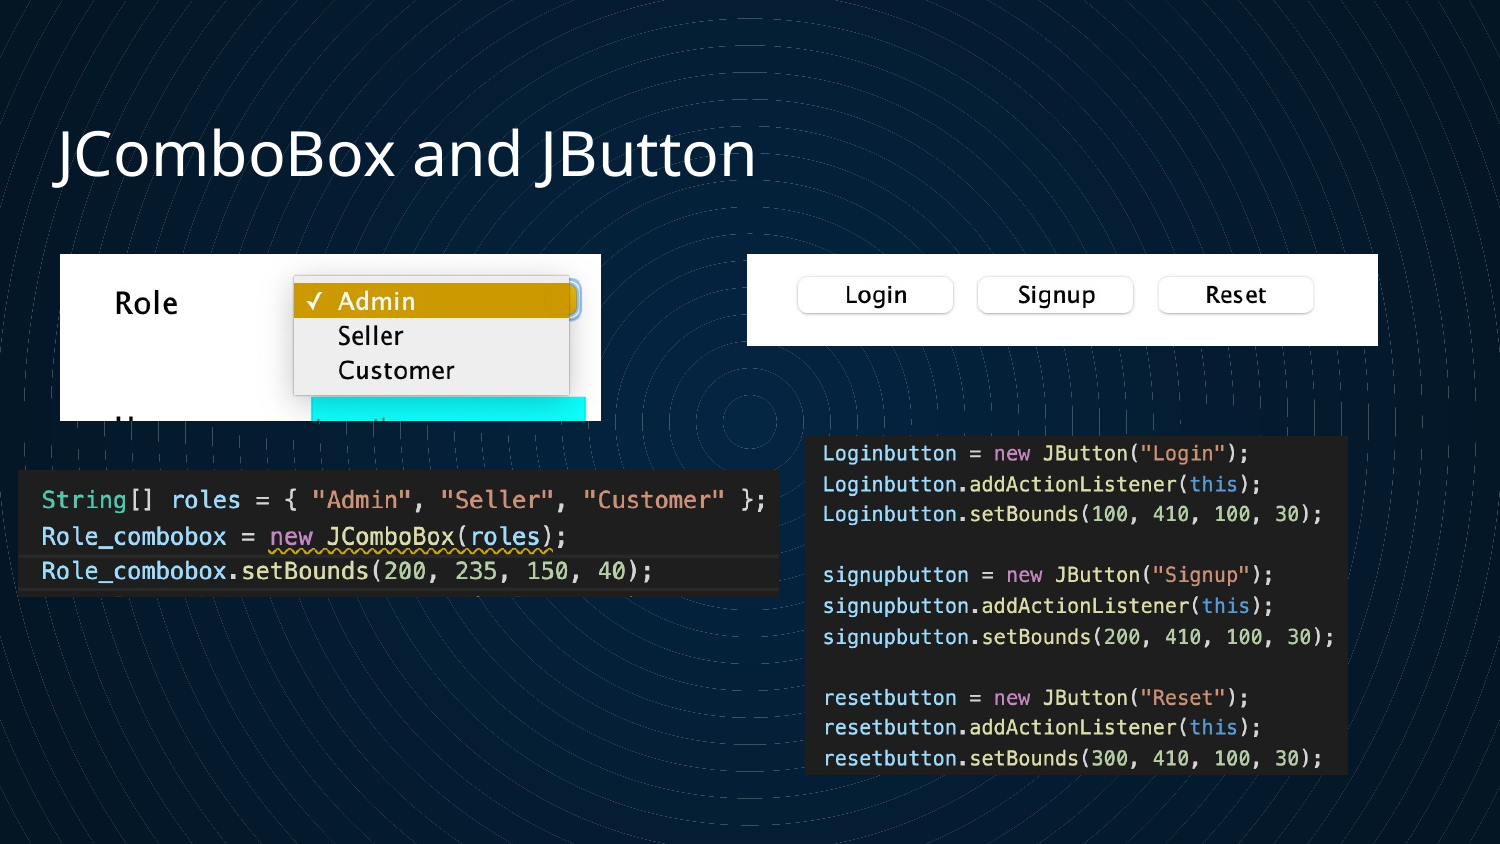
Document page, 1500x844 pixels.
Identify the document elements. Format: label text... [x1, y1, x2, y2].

picture [18, 470, 779, 598]
title JComboBox and JButton [42, 104, 1328, 205]
picture [747, 254, 1378, 347]
picture [805, 436, 1348, 775]
picture [59, 254, 601, 421]
